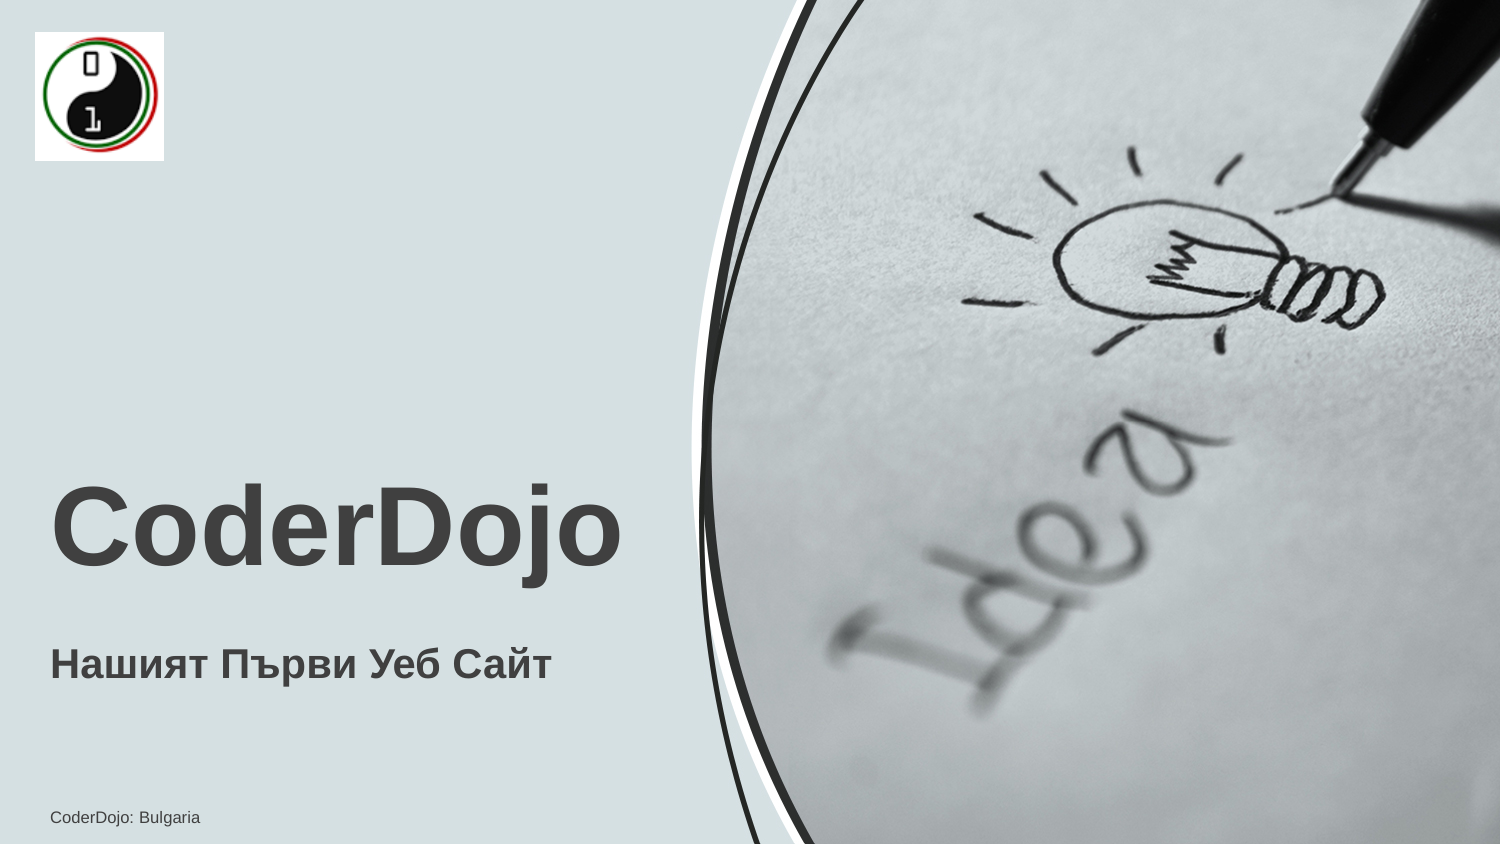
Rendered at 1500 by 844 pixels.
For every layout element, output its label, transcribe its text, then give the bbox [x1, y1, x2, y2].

picture [0, 0, 1500, 844]
text_box CoderDojo [35, 445, 750, 596]
text_box Нашият Първи Уеб Сайт [35, 629, 750, 694]
text_box CoderDojo: Bulgaria [35, 799, 1441, 835]
